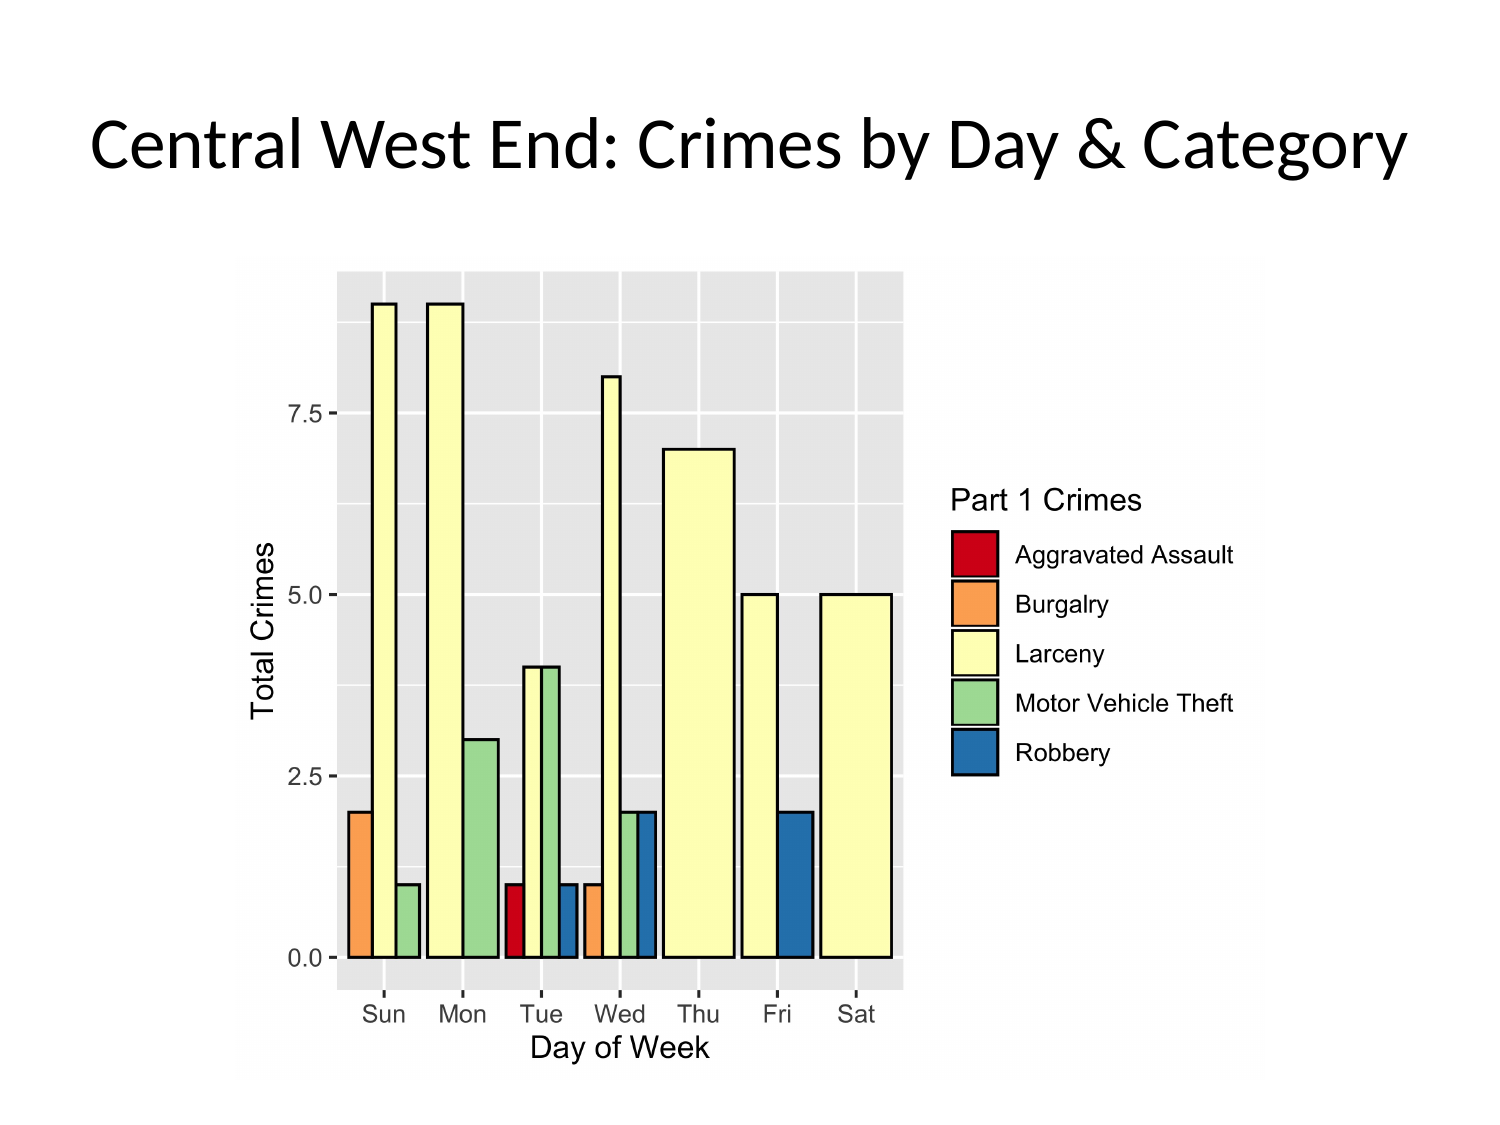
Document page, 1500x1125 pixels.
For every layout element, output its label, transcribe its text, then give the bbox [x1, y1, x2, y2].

title Central West End: Crimes by Day & Category [75, 45, 1425, 233]
picture [235, 256, 1265, 1081]
